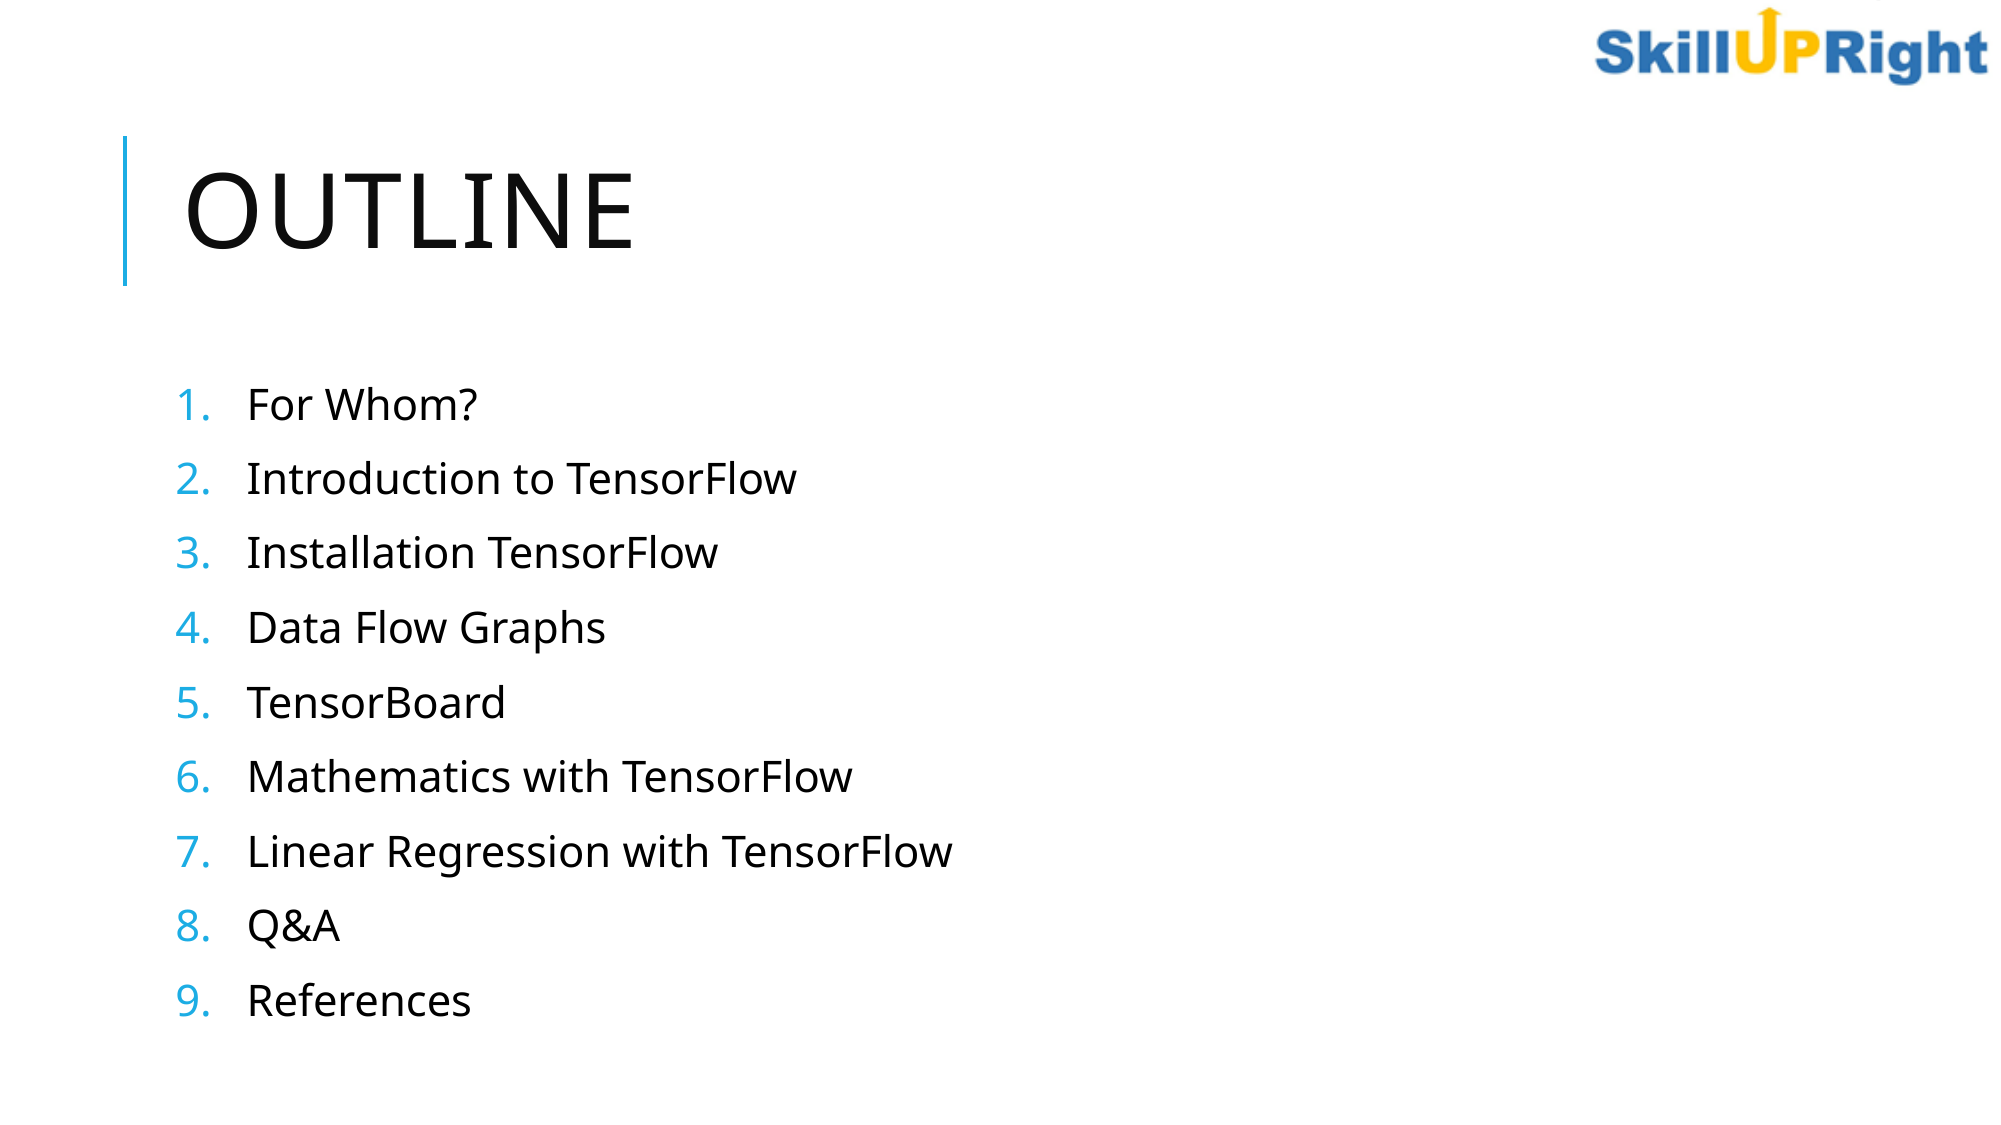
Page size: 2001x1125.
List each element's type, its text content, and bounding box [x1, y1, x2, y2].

title Outline [168, 96, 1763, 342]
list For Whom? Introduction to TensorFlow Installation TensorFlow Data Flow Graphs TensorBoard Mathematics with TensorFlow Linear Regression with TensorFlow Q&A References [168, 375, 1763, 1035]
picture [1582, 0, 1998, 93]
